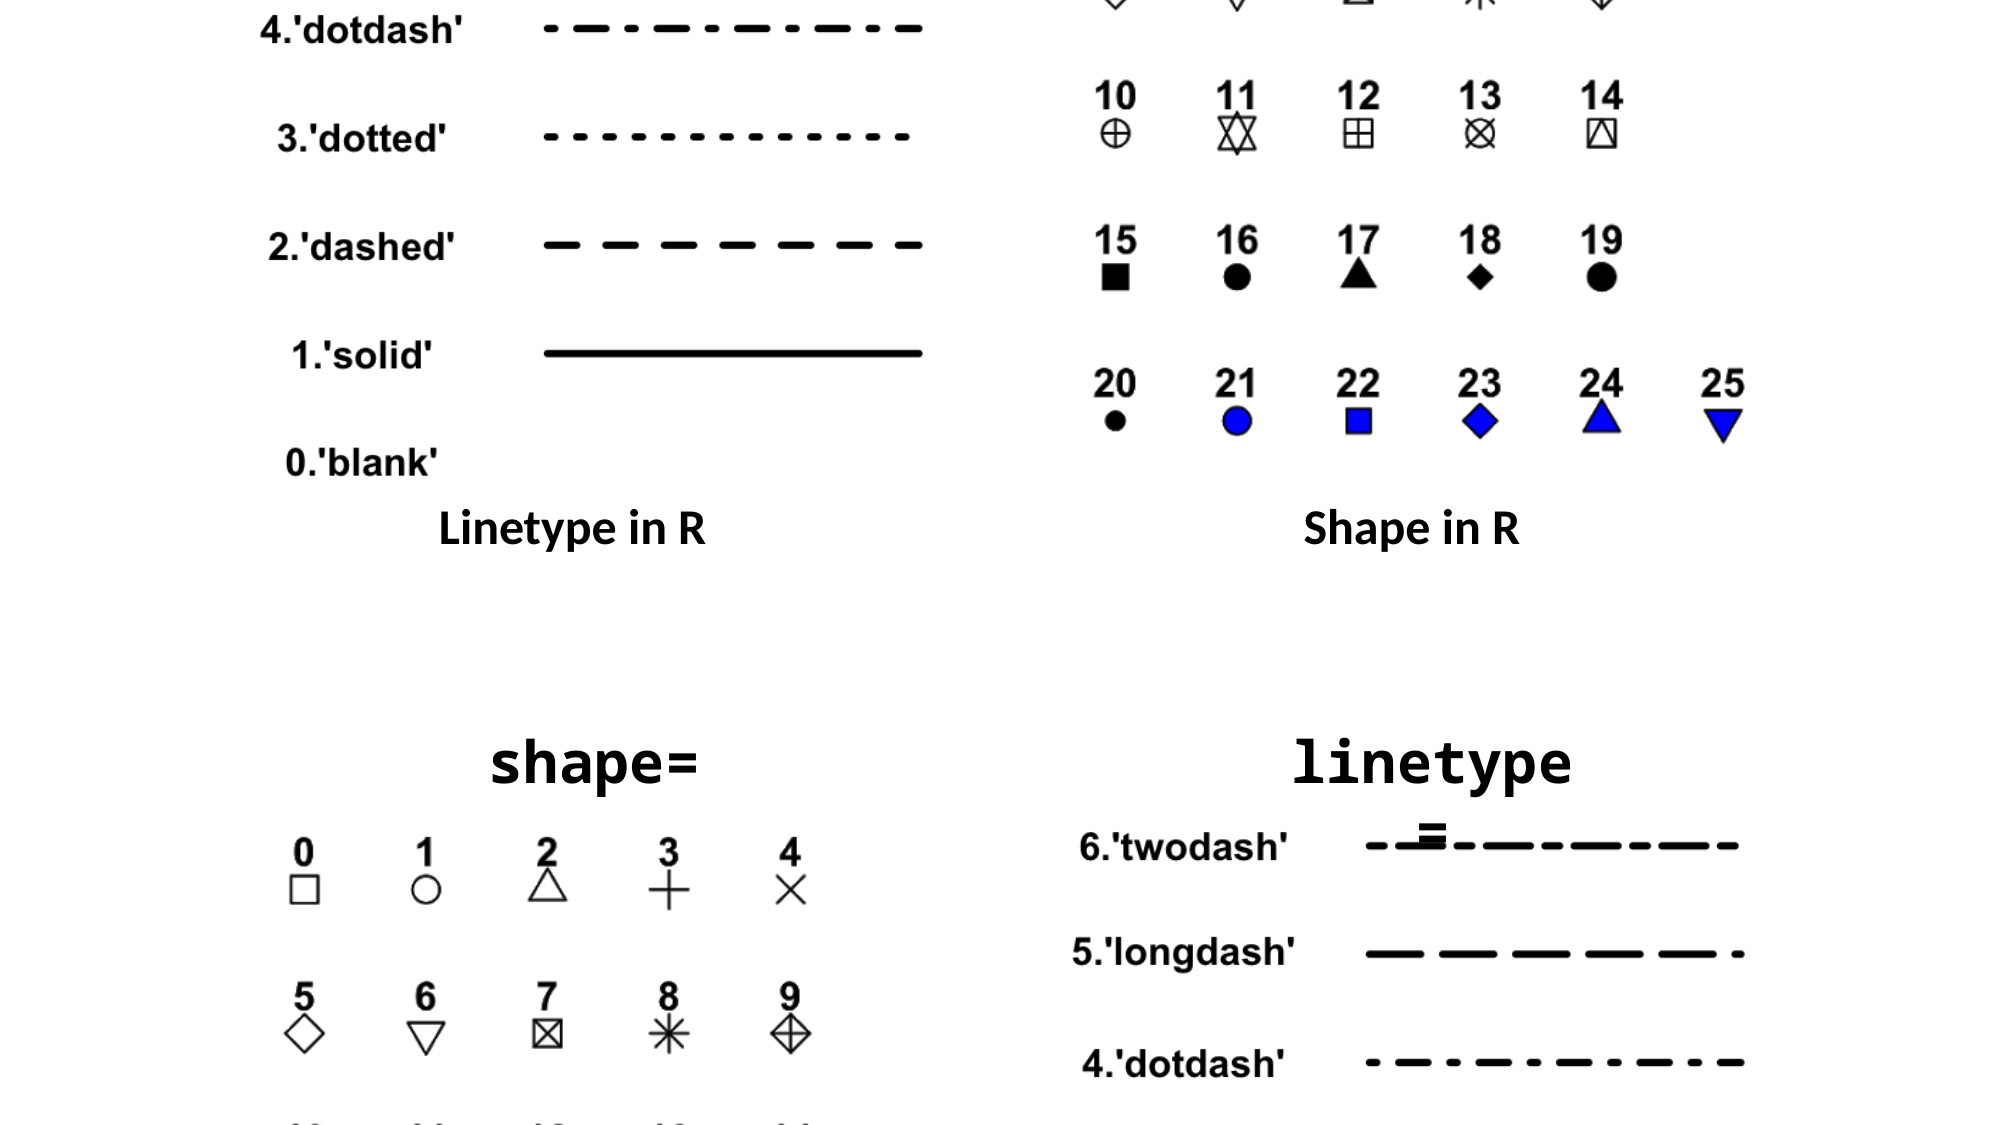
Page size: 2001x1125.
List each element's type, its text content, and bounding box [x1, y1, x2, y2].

text_box Shape in R [1223, 486, 1601, 562]
picture [243, 0, 945, 488]
picture [1089, 0, 1811, 471]
text_box linetype= [1261, 717, 1604, 820]
text_box shape= [440, 717, 749, 792]
picture [278, 792, 1000, 1125]
text_box Linetype in R [384, 488, 762, 562]
picture [1065, 820, 1767, 1125]
